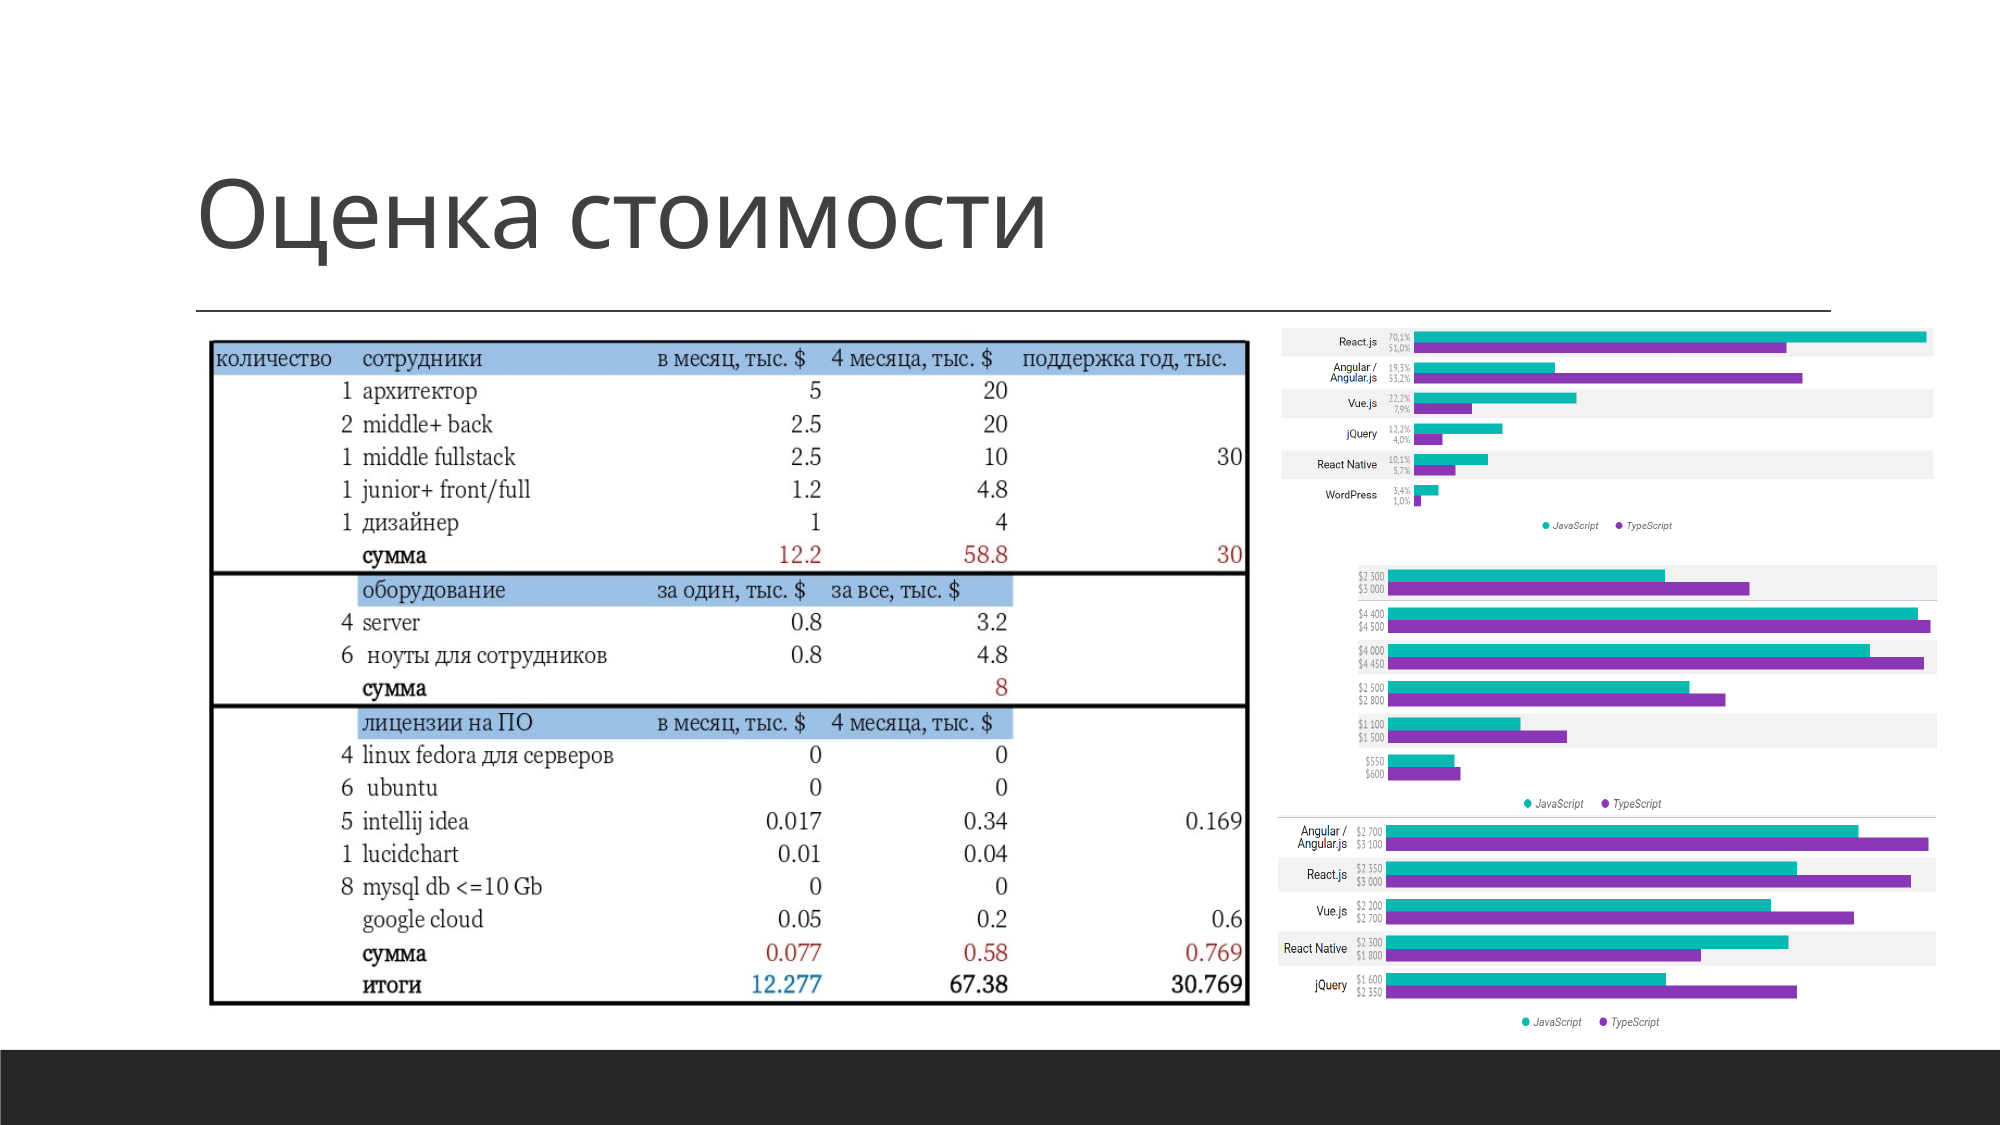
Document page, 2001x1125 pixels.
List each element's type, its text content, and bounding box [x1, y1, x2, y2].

title Оценка стоимости [180, 39, 1830, 278]
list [179, 315, 1279, 1048]
picture [1277, 326, 1938, 1048]
